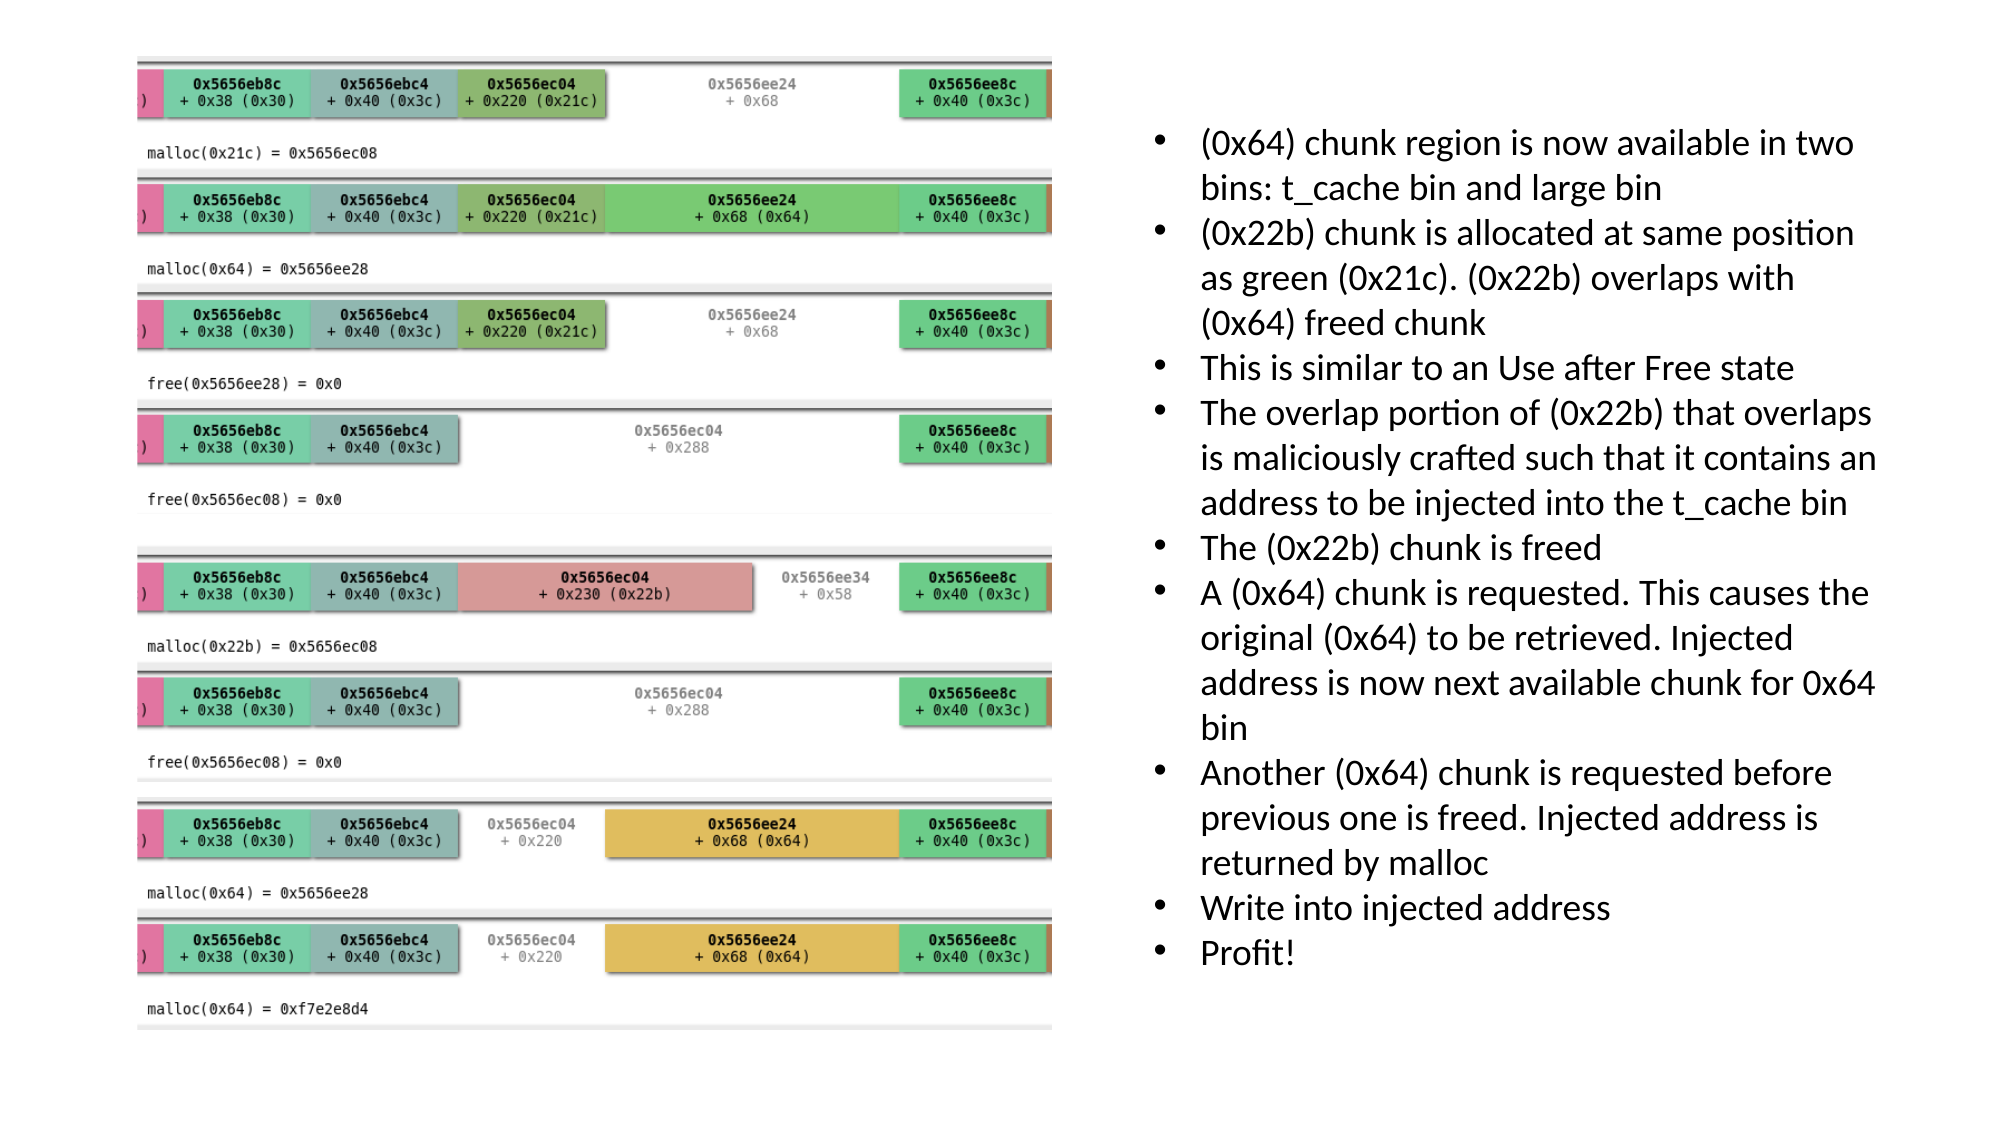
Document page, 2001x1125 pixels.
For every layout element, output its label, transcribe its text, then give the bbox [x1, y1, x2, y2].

picture [137, 56, 1052, 514]
picture [137, 797, 1052, 1030]
picture [137, 543, 1052, 782]
text_box (0x64) chunk region is now available in two bins: t_cache bin and large bin (0x22b) chunk is allocated at same position as green (0x21c). (0x22b) overlaps with (0x64) freed chunk This is similar to an Use after Free state The overlap portion of (0x22b) that overlaps is maliciously crafted such that it contains an address to be injected into the t_cache bin The (0x22b) chunk is freed A (0x64) chunk is requested. This causes the original (0x64) to be retrieved. Injected address is now next available chunk for 0x64 bin Another (0x64) chunk is requested before previous one is freed. Injected address is returned by malloc Write into injected address Profit! [1138, 110, 1894, 1070]
